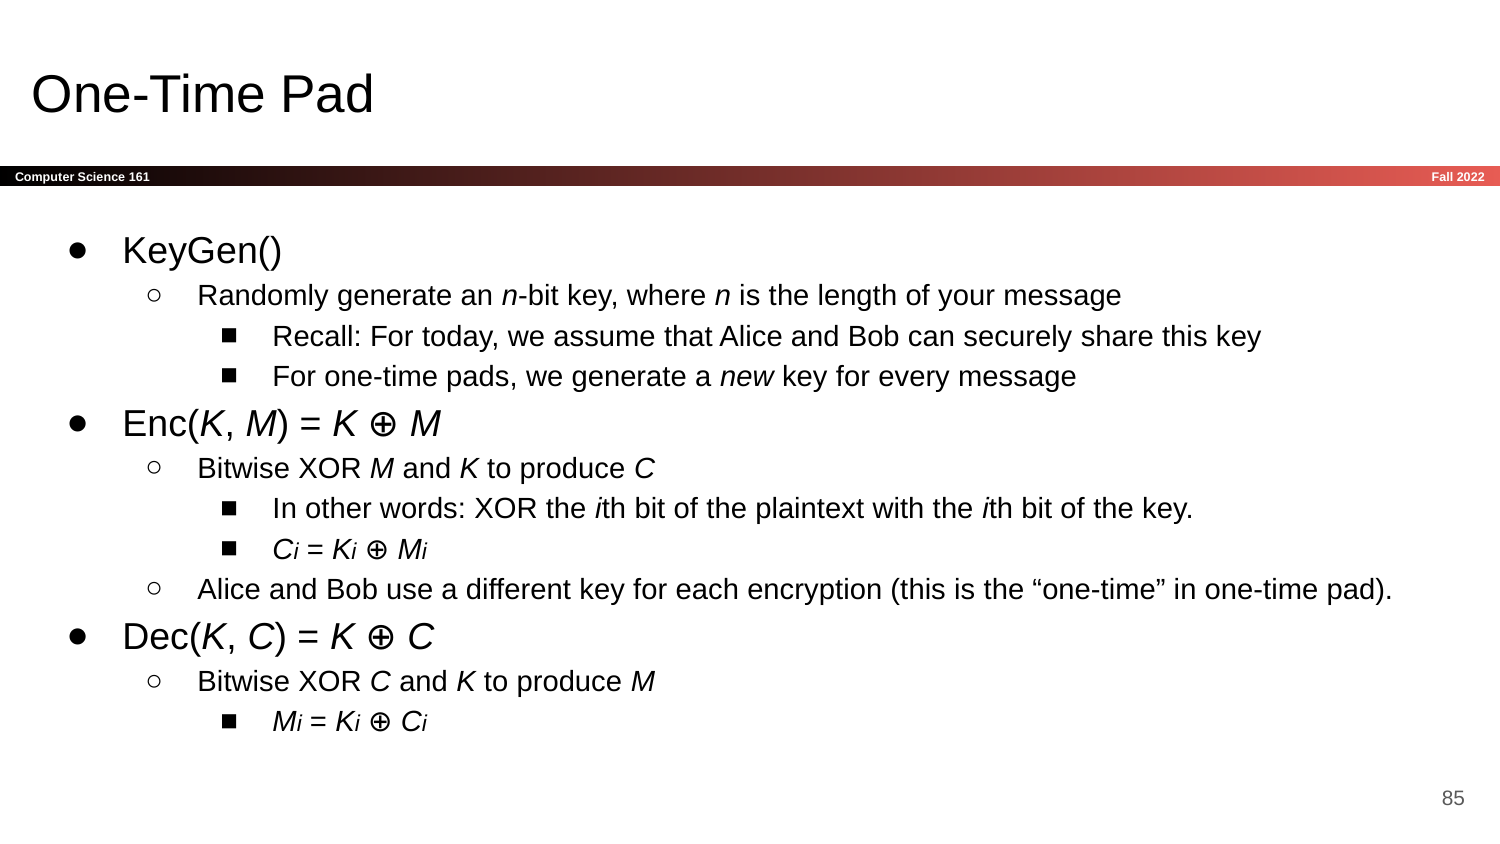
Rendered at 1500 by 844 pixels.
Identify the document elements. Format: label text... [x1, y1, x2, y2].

list KeyGen() Randomly generate an n-bit key, where n is the length of your message Recall: For today, we assume that Alice and Bob can securely share this key For one-time pads, we generate a new key for every message Enc(K, M) = K ⊕ M Bitwise XOR M and K to produce C In other words: XOR the ith bit of the plaintext with the ith bit of the key. Ci = Ki ⊕ Mi Alice and Bob use a different key for each encryption (this is the “one-time” in one-time pad). Dec(K, C) = K ⊕ C Bitwise XOR C and K to produce M Mi = Ki ⊕ Ci [32, 204, 1431, 823]
slide_number ‹#› [1389, 764, 1480, 830]
title One-Time Pad [16, 44, 1415, 139]
